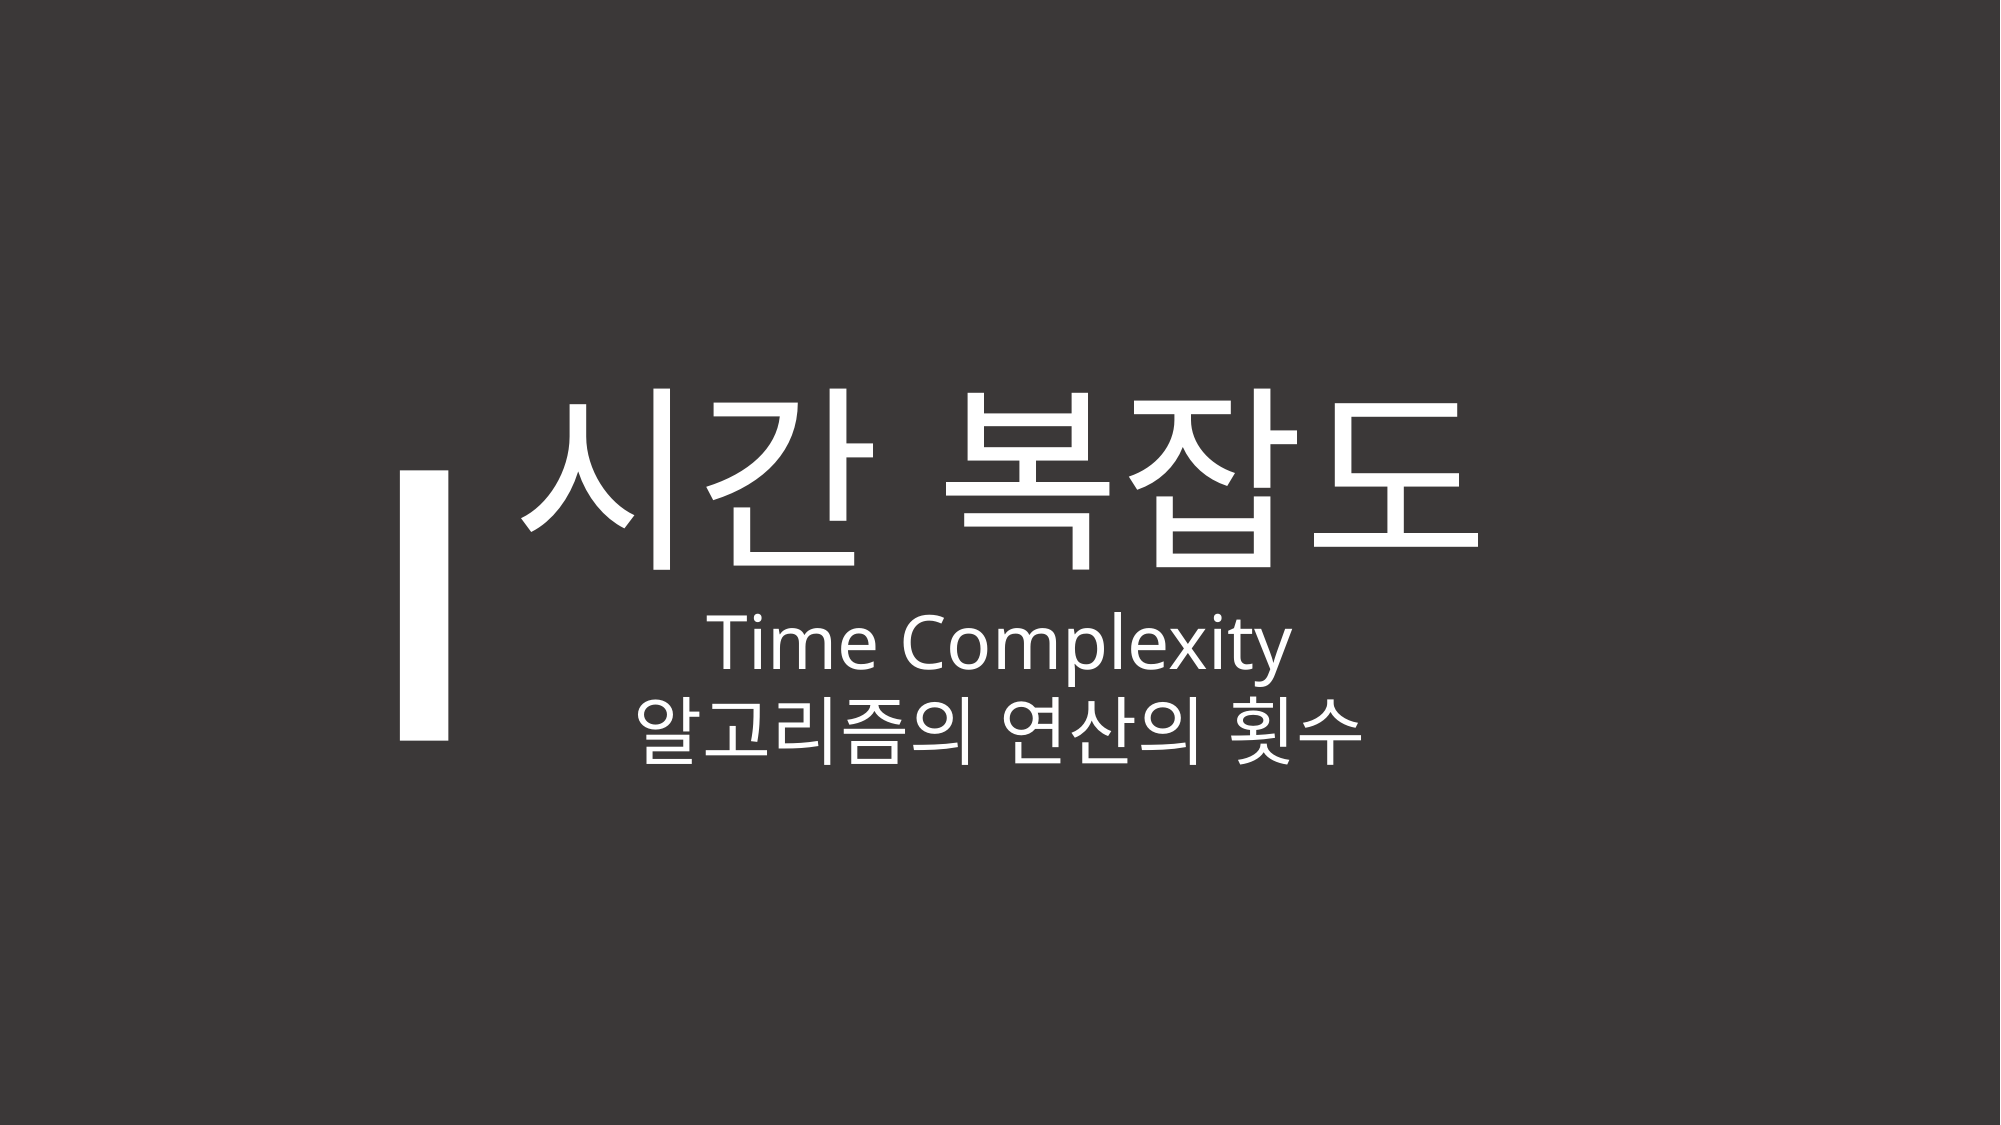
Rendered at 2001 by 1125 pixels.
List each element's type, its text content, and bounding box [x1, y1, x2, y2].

text_box 시간 복잡도 Time Complexity 알고리즘의 연산의 횟수 [497, 347, 1503, 783]
text_box [399, 469, 449, 742]
